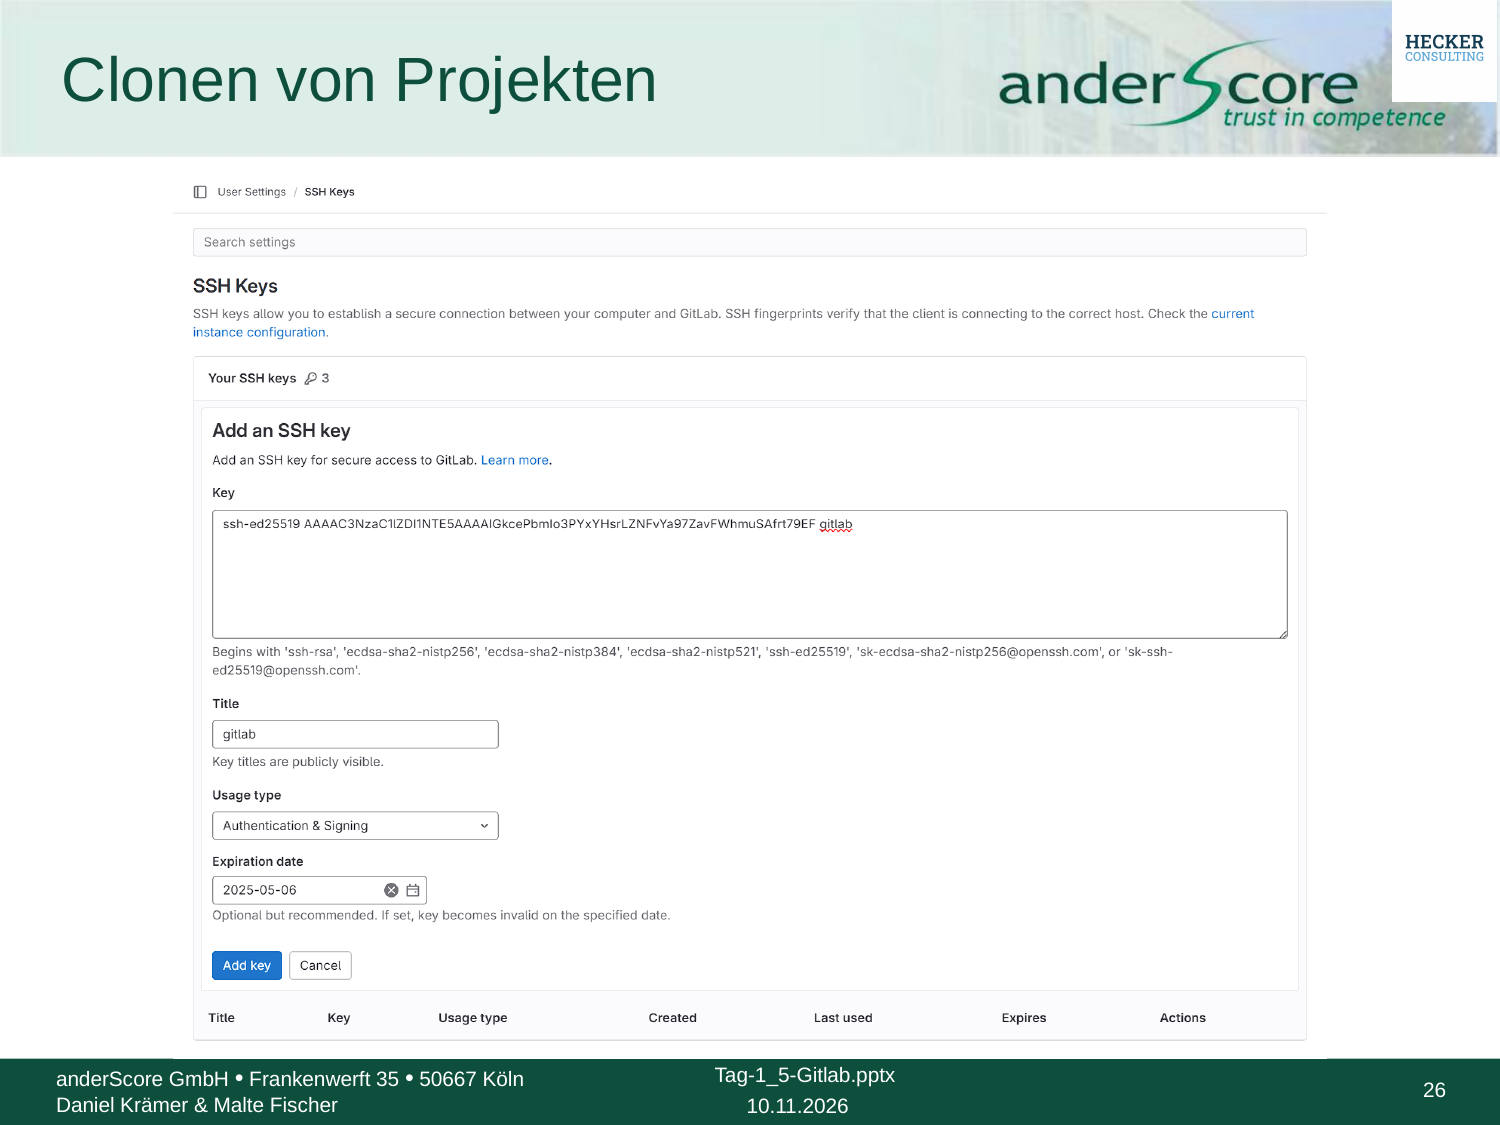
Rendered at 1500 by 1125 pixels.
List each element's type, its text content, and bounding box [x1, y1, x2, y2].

picture [0, 0, 1500, 157]
title Clonen von Projekten [46, 23, 975, 140]
picture [173, 172, 1327, 1059]
